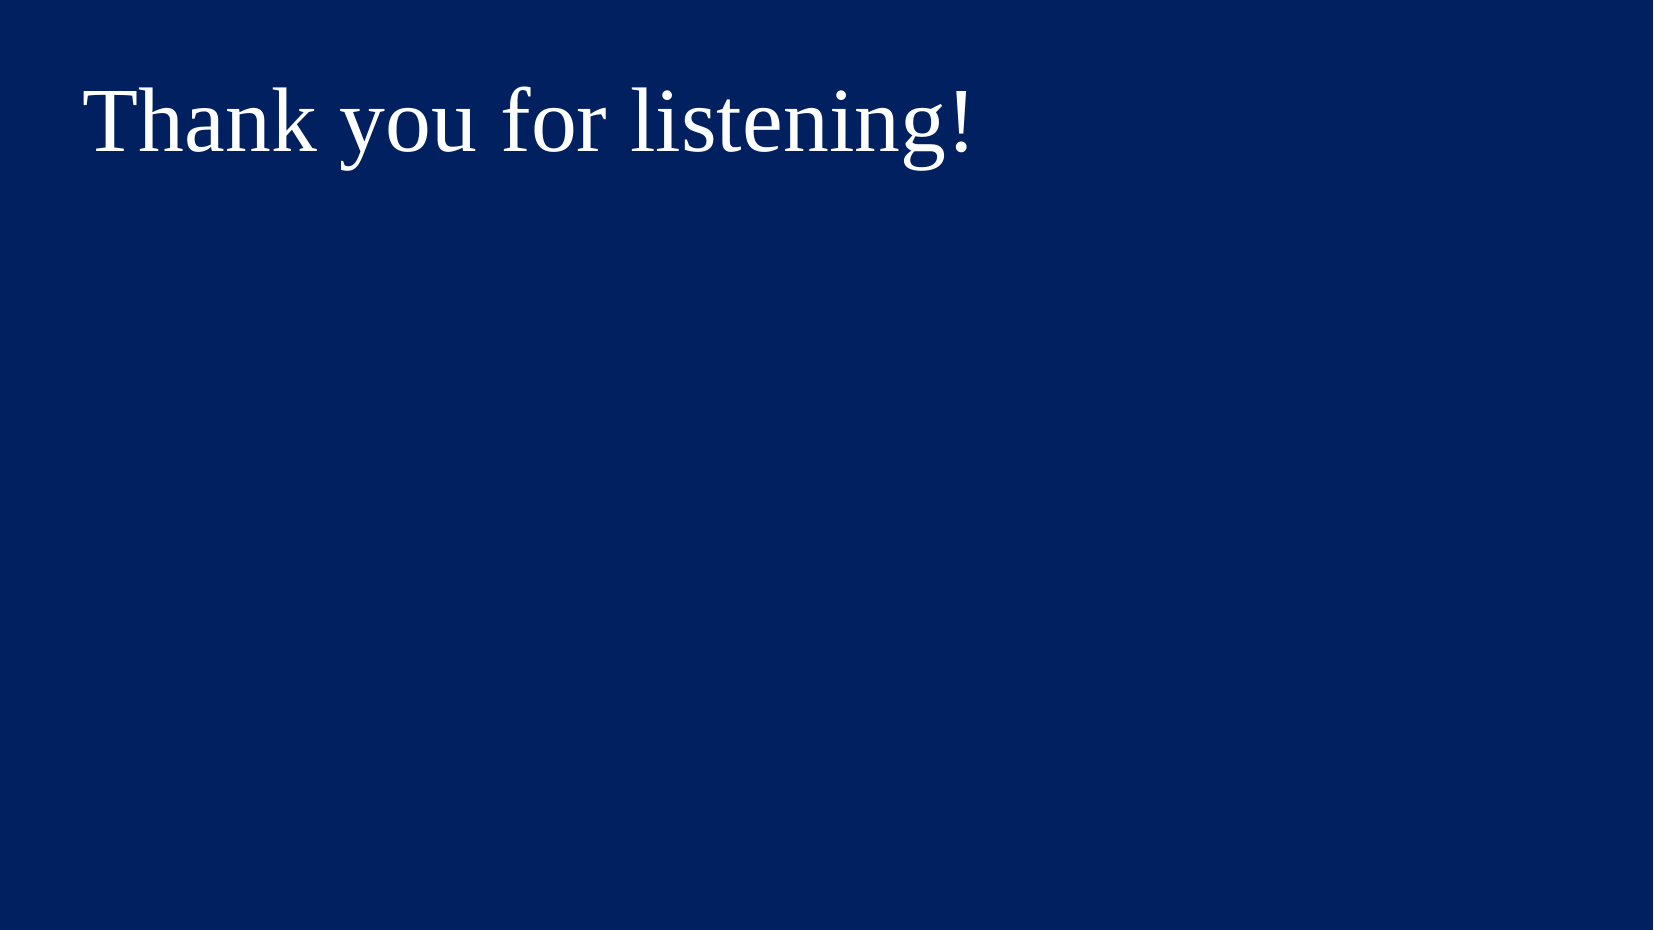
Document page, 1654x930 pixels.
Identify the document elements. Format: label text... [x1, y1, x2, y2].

title Thank you for listening! [82, 37, 1571, 193]
